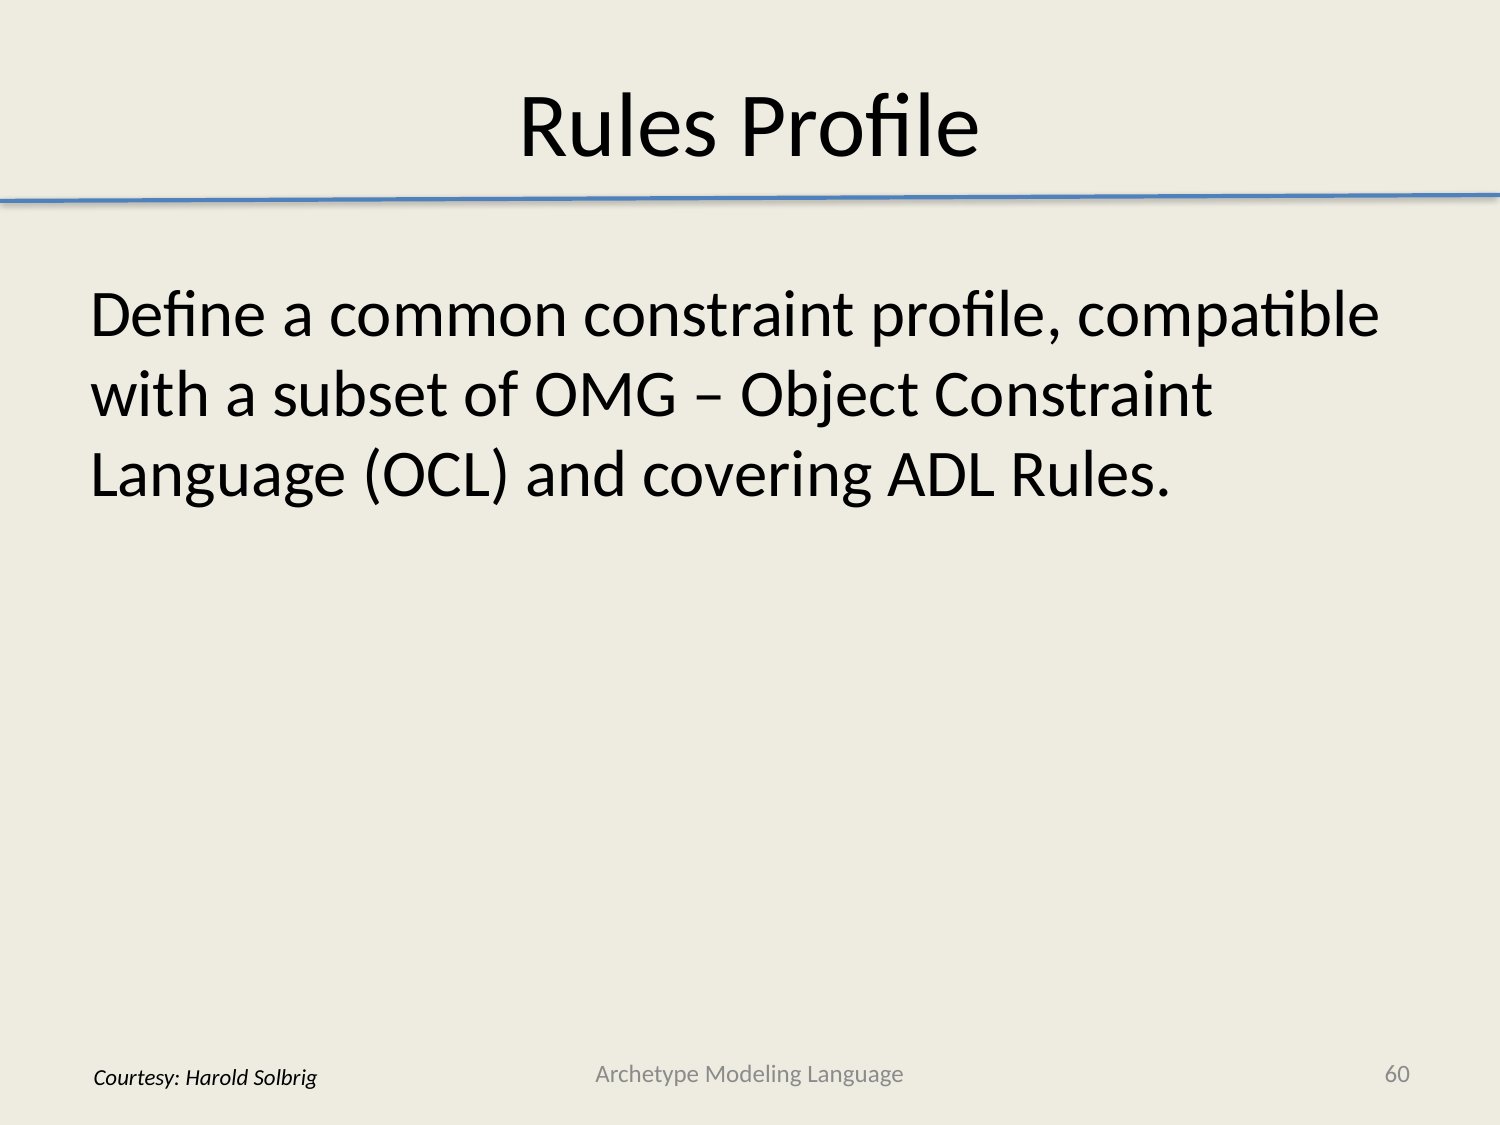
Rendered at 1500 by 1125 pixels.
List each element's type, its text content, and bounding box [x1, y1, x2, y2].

footer Archetype Modeling Language [512, 1042, 988, 1103]
list Define a common constraint profile, compatible with a subset of OMG – Object Constraint Language (OCL) and covering ADL Rules. [75, 262, 1425, 1005]
text_box Courtesy: Harold Solbrig [78, 1054, 589, 1098]
title Rules Profile [75, 45, 1425, 193]
slide_number 60 [1074, 1042, 1425, 1103]
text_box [0, 194, 1500, 202]
